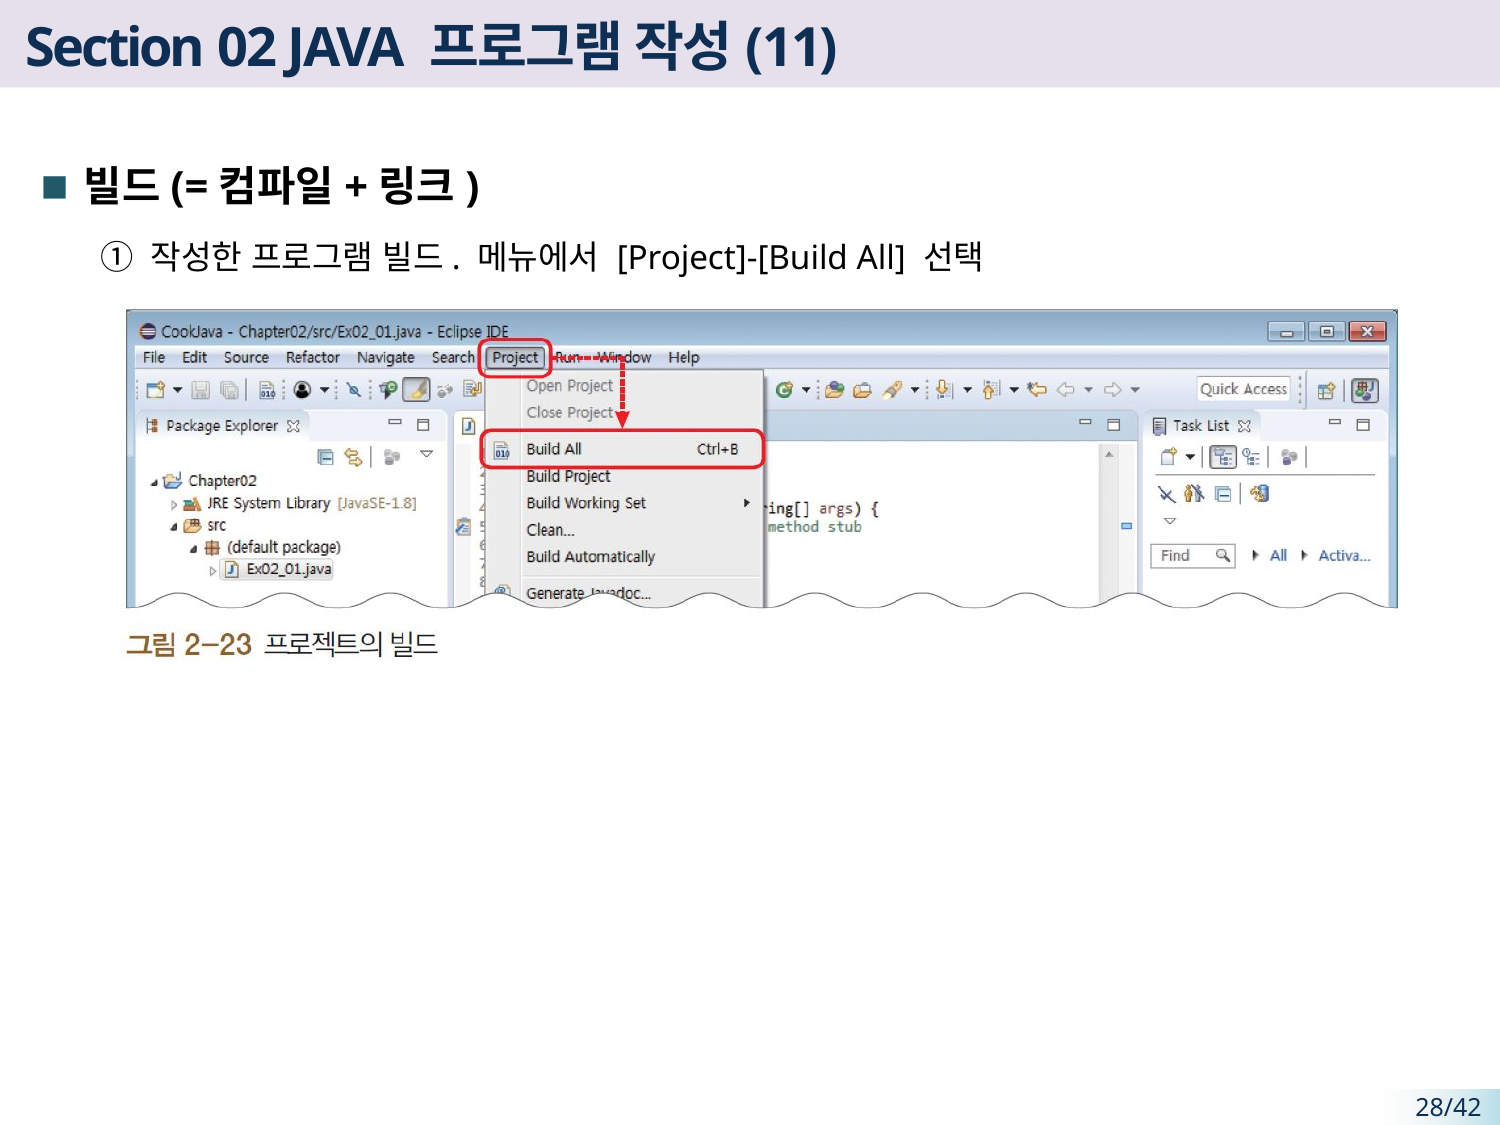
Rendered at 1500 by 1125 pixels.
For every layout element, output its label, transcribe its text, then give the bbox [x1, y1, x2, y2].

list 빌드(=컴파일+링크) ① 작성한 프로그램 빌드. 메뉴에서 [Project]-[Build All] 선택 [10, 126, 1481, 1057]
picture [120, 303, 1408, 661]
title Section 02 JAVA 프로그램 작성(11) [10, 5, 1288, 84]
